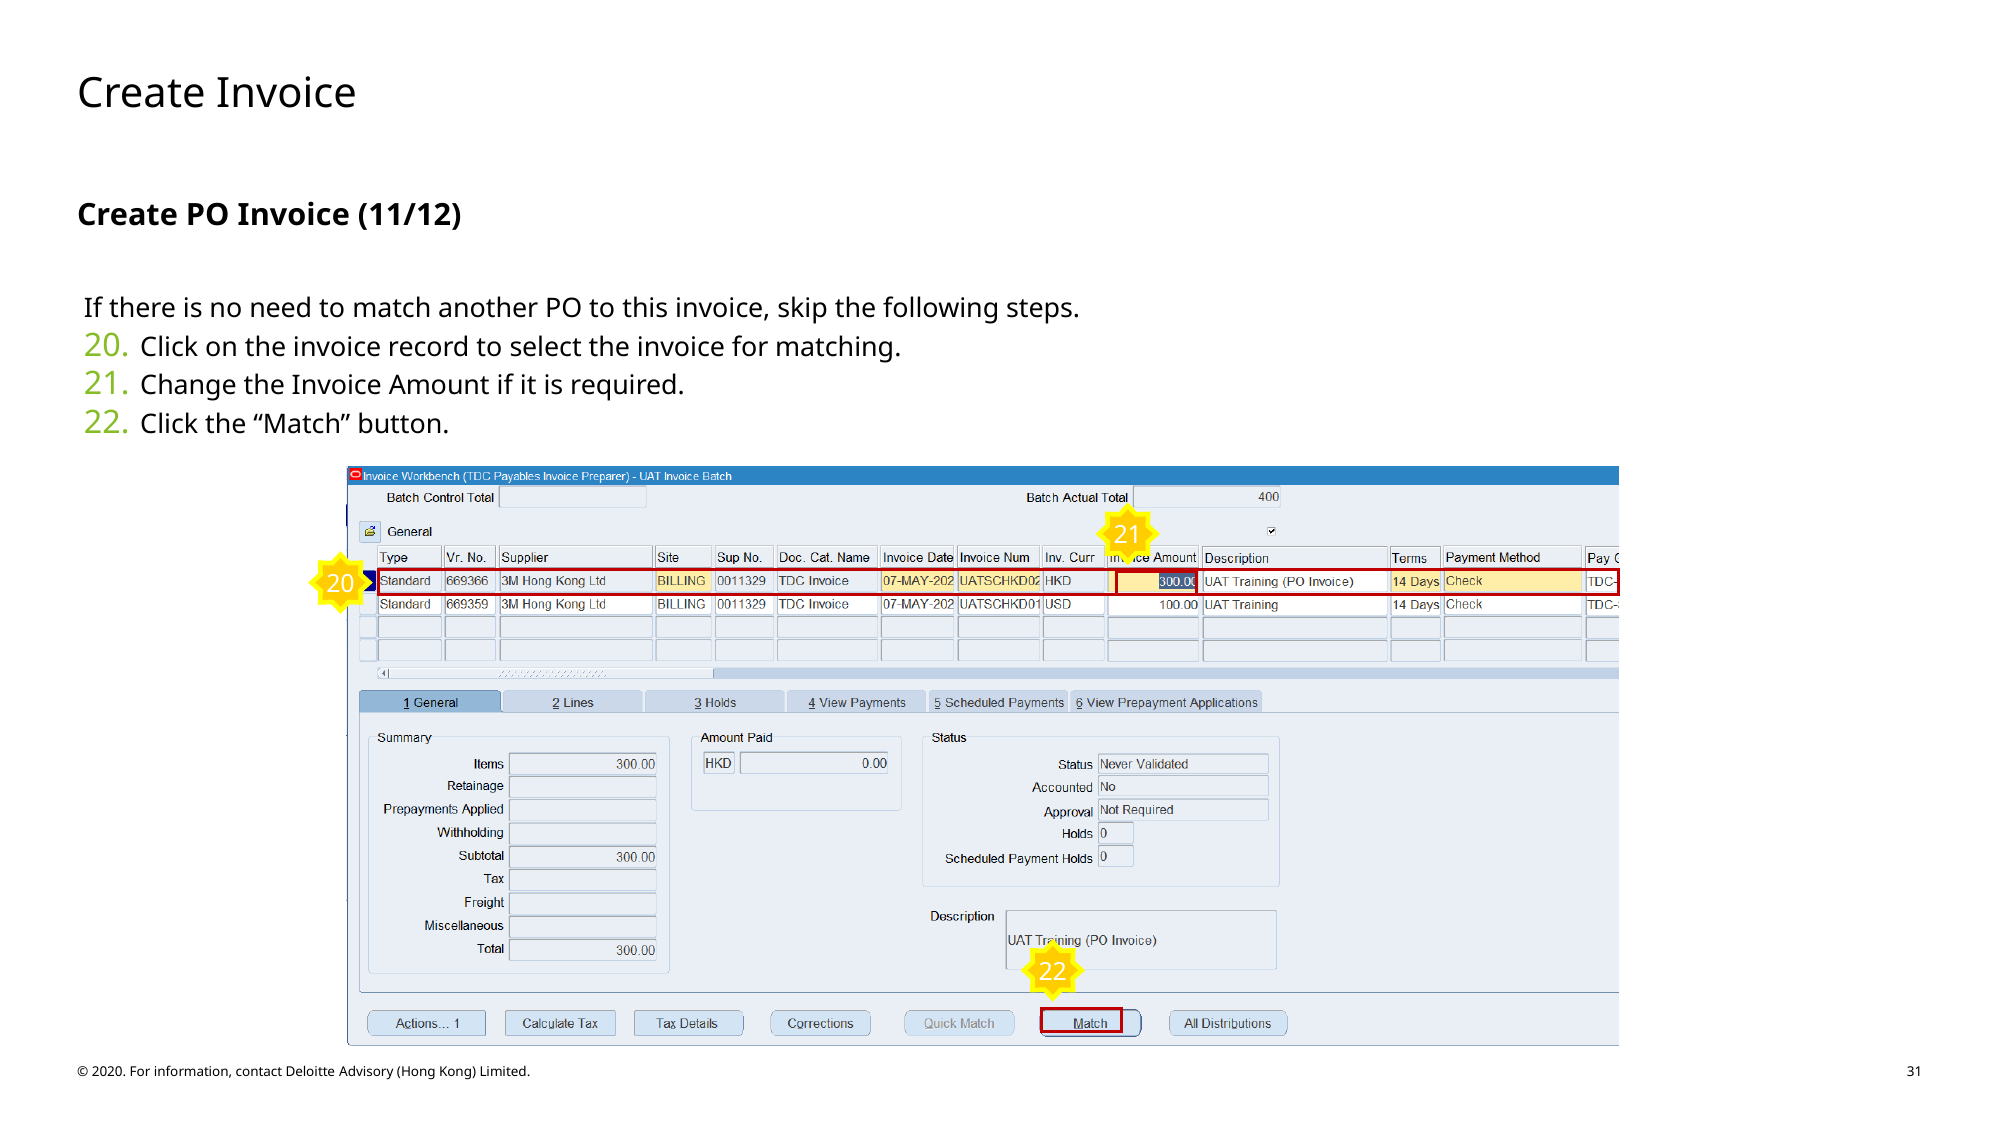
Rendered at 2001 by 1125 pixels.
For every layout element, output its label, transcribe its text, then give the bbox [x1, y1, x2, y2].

picture [346, 466, 1619, 1046]
text_box If there is no need to match another PO to this invoice, skip the following steps. Click on the invoice record to select the invoice for matching. Change the Invoice Amount if it is required. Click the “Match” button. [77, 281, 1818, 448]
title Create Invoice [77, 66, 1923, 121]
list Create PO Invoice (11/12) [77, 195, 1324, 282]
text_box 20 [311, 554, 341, 611]
